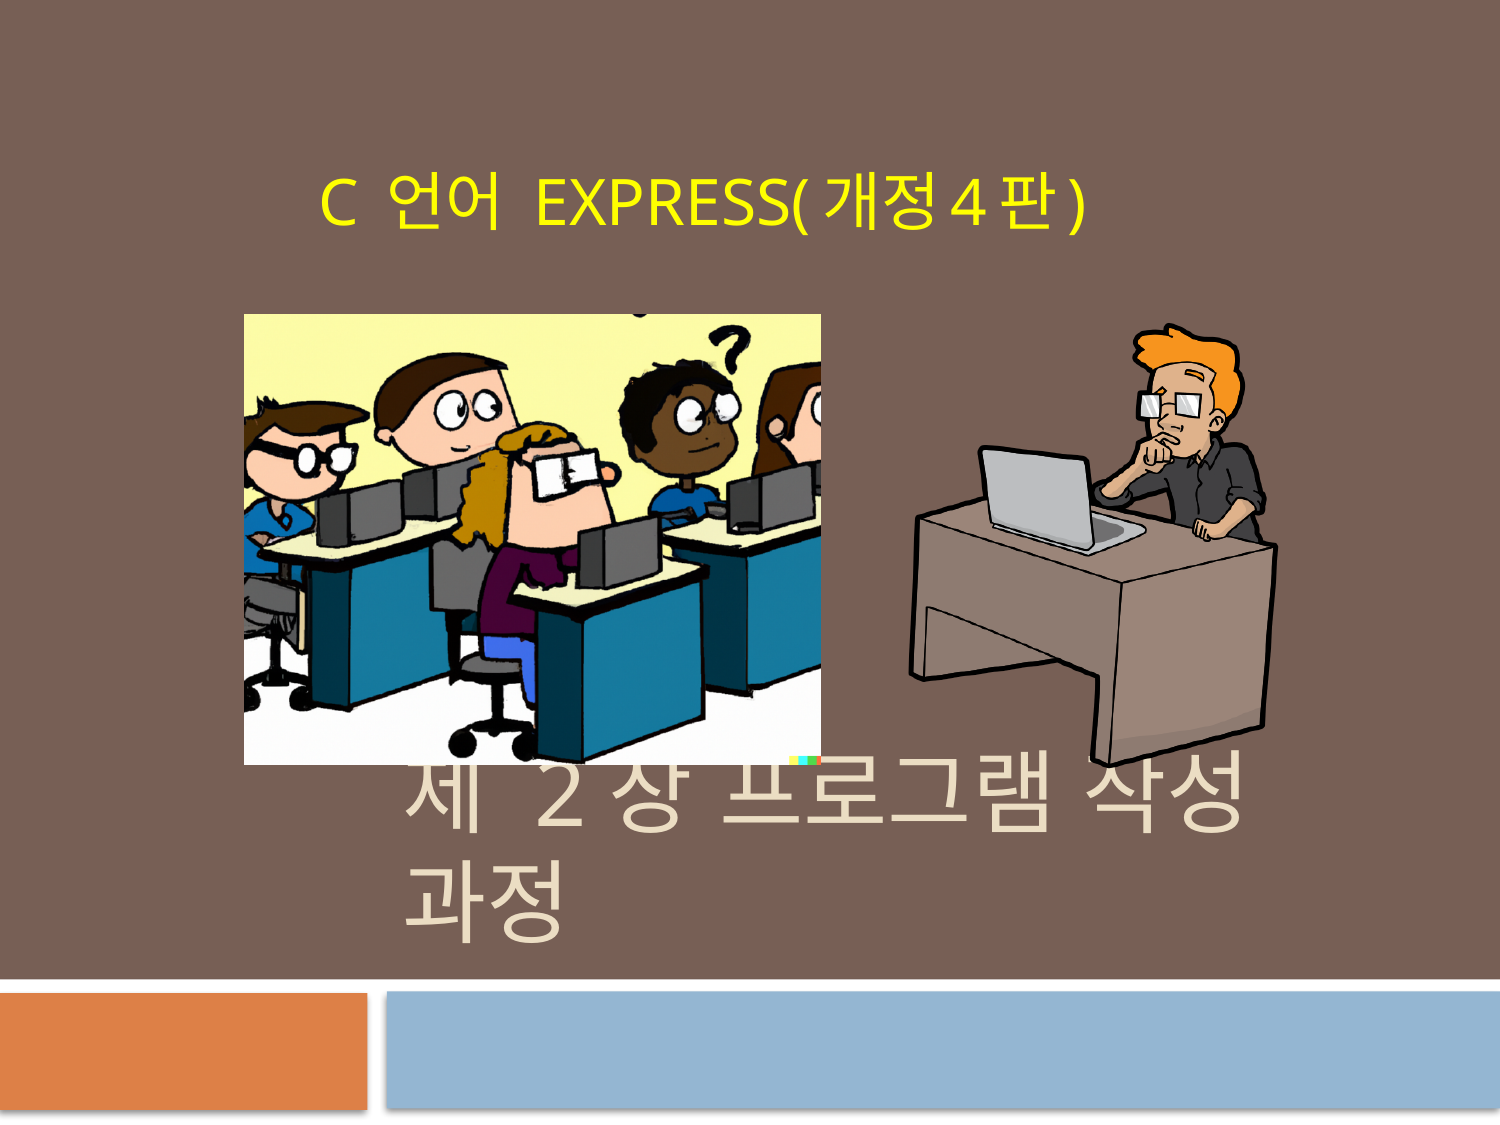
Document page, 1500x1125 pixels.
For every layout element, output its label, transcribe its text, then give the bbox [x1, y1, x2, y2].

text_box C 언어 Express(개정4판) [303, 133, 1114, 246]
picture [229, 314, 822, 767]
picture [891, 293, 1294, 787]
title 제 2장 프로그램 작성 과정 [387, 662, 1450, 963]
